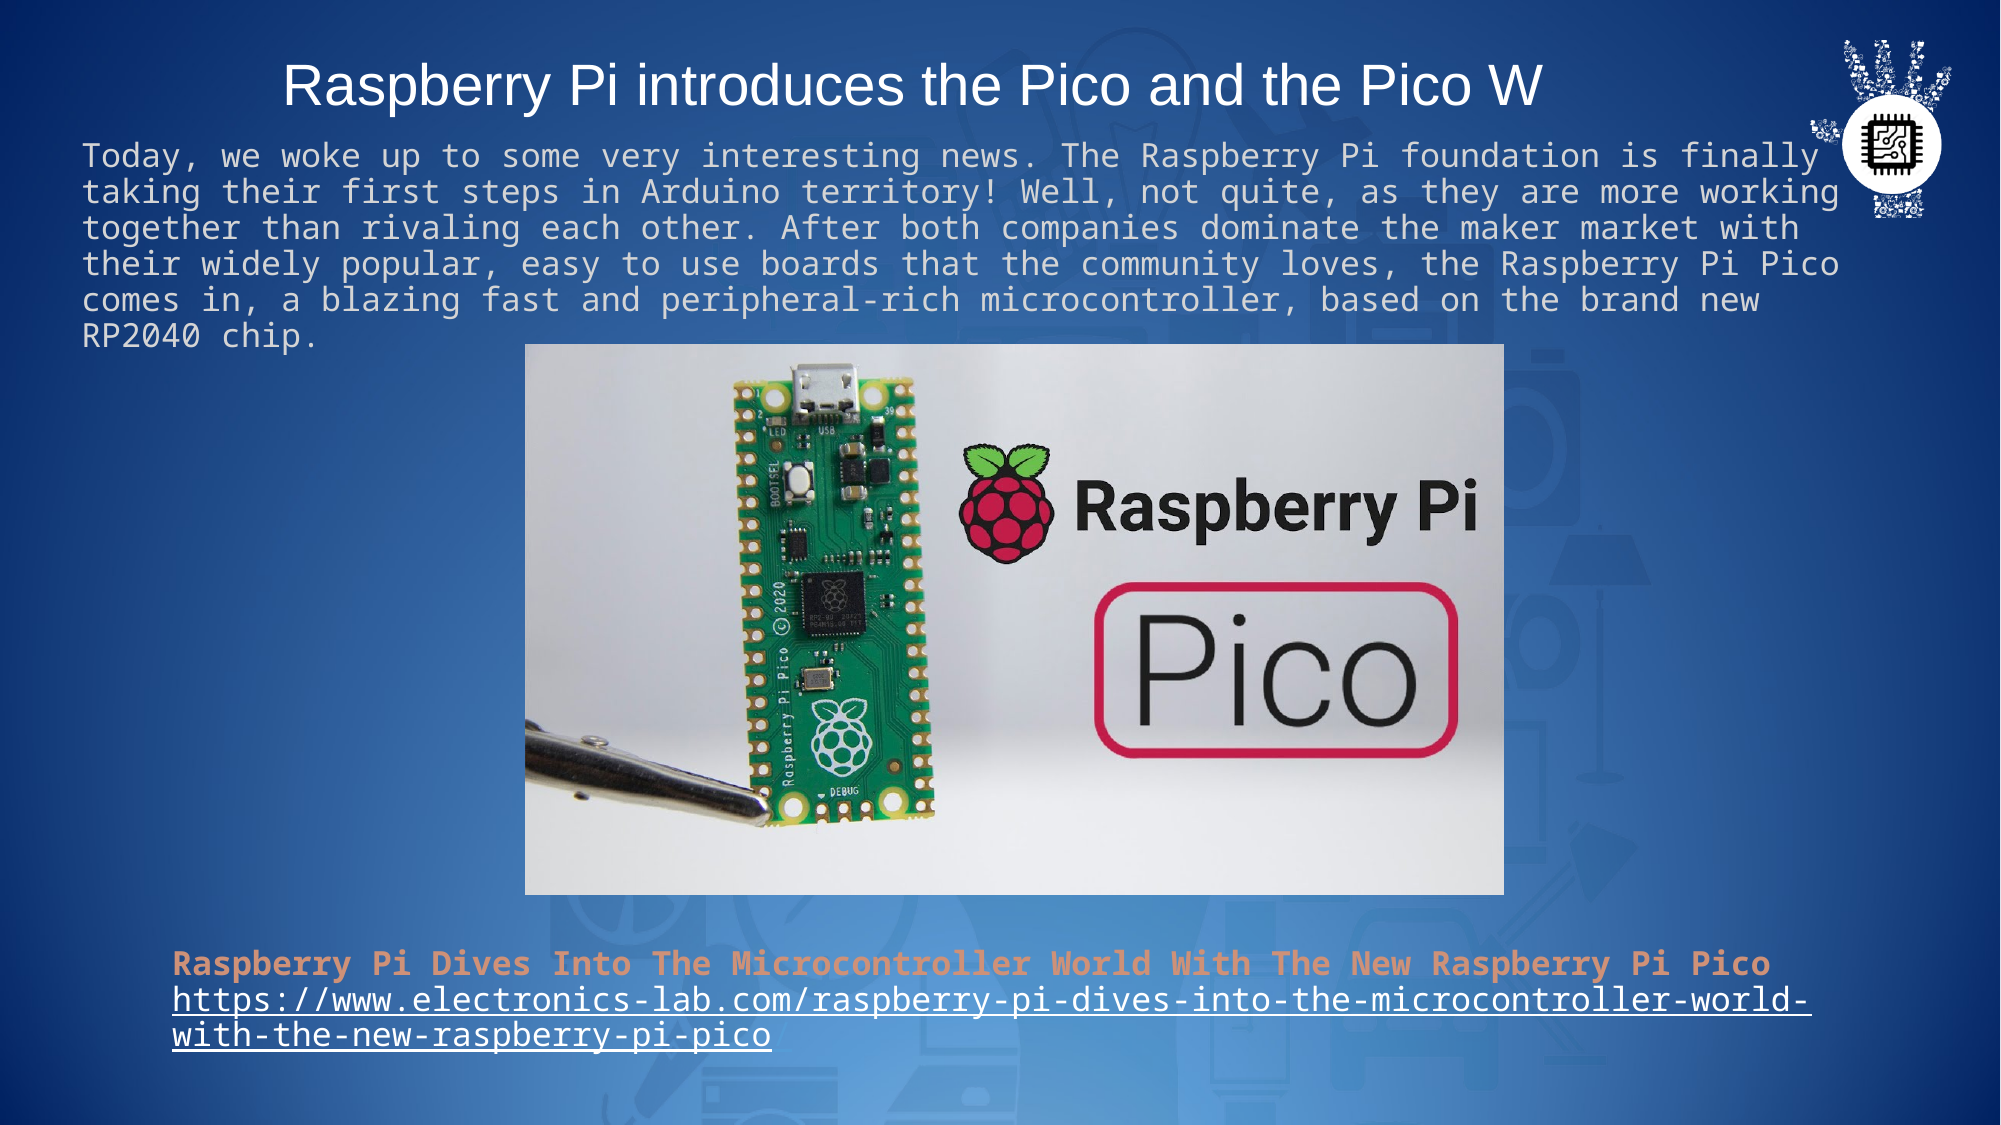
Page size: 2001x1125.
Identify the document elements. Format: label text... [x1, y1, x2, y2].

title Raspberry Pi introduces the Pico and the Pico W [156, 32, 1673, 126]
text_box Today, we woke up to some very interesting news. The Raspberry Pi foundation is finally taking their first steps in Arduino territory! Well, not quite, as they are more working together than rivaling each other. After both companies dominate the maker market with their widely popular, easy to use boards that the community loves, the Raspberry Pi Pico comes in, a blazing fast and peripheral-rich microcontroller, based on the brand new RP2040 chip. [66, 131, 1857, 326]
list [524, 344, 1504, 895]
picture [0, 0, 2001, 1125]
list Raspberry Pi Dives Into The Microcontroller World With The New Raspberry Pi Pico https://www.electronics-lab.com/raspberry-pi-dives-into-the-microcontroller-world-with-the-new-raspberry-pi-pico/ [157, 938, 1843, 1049]
